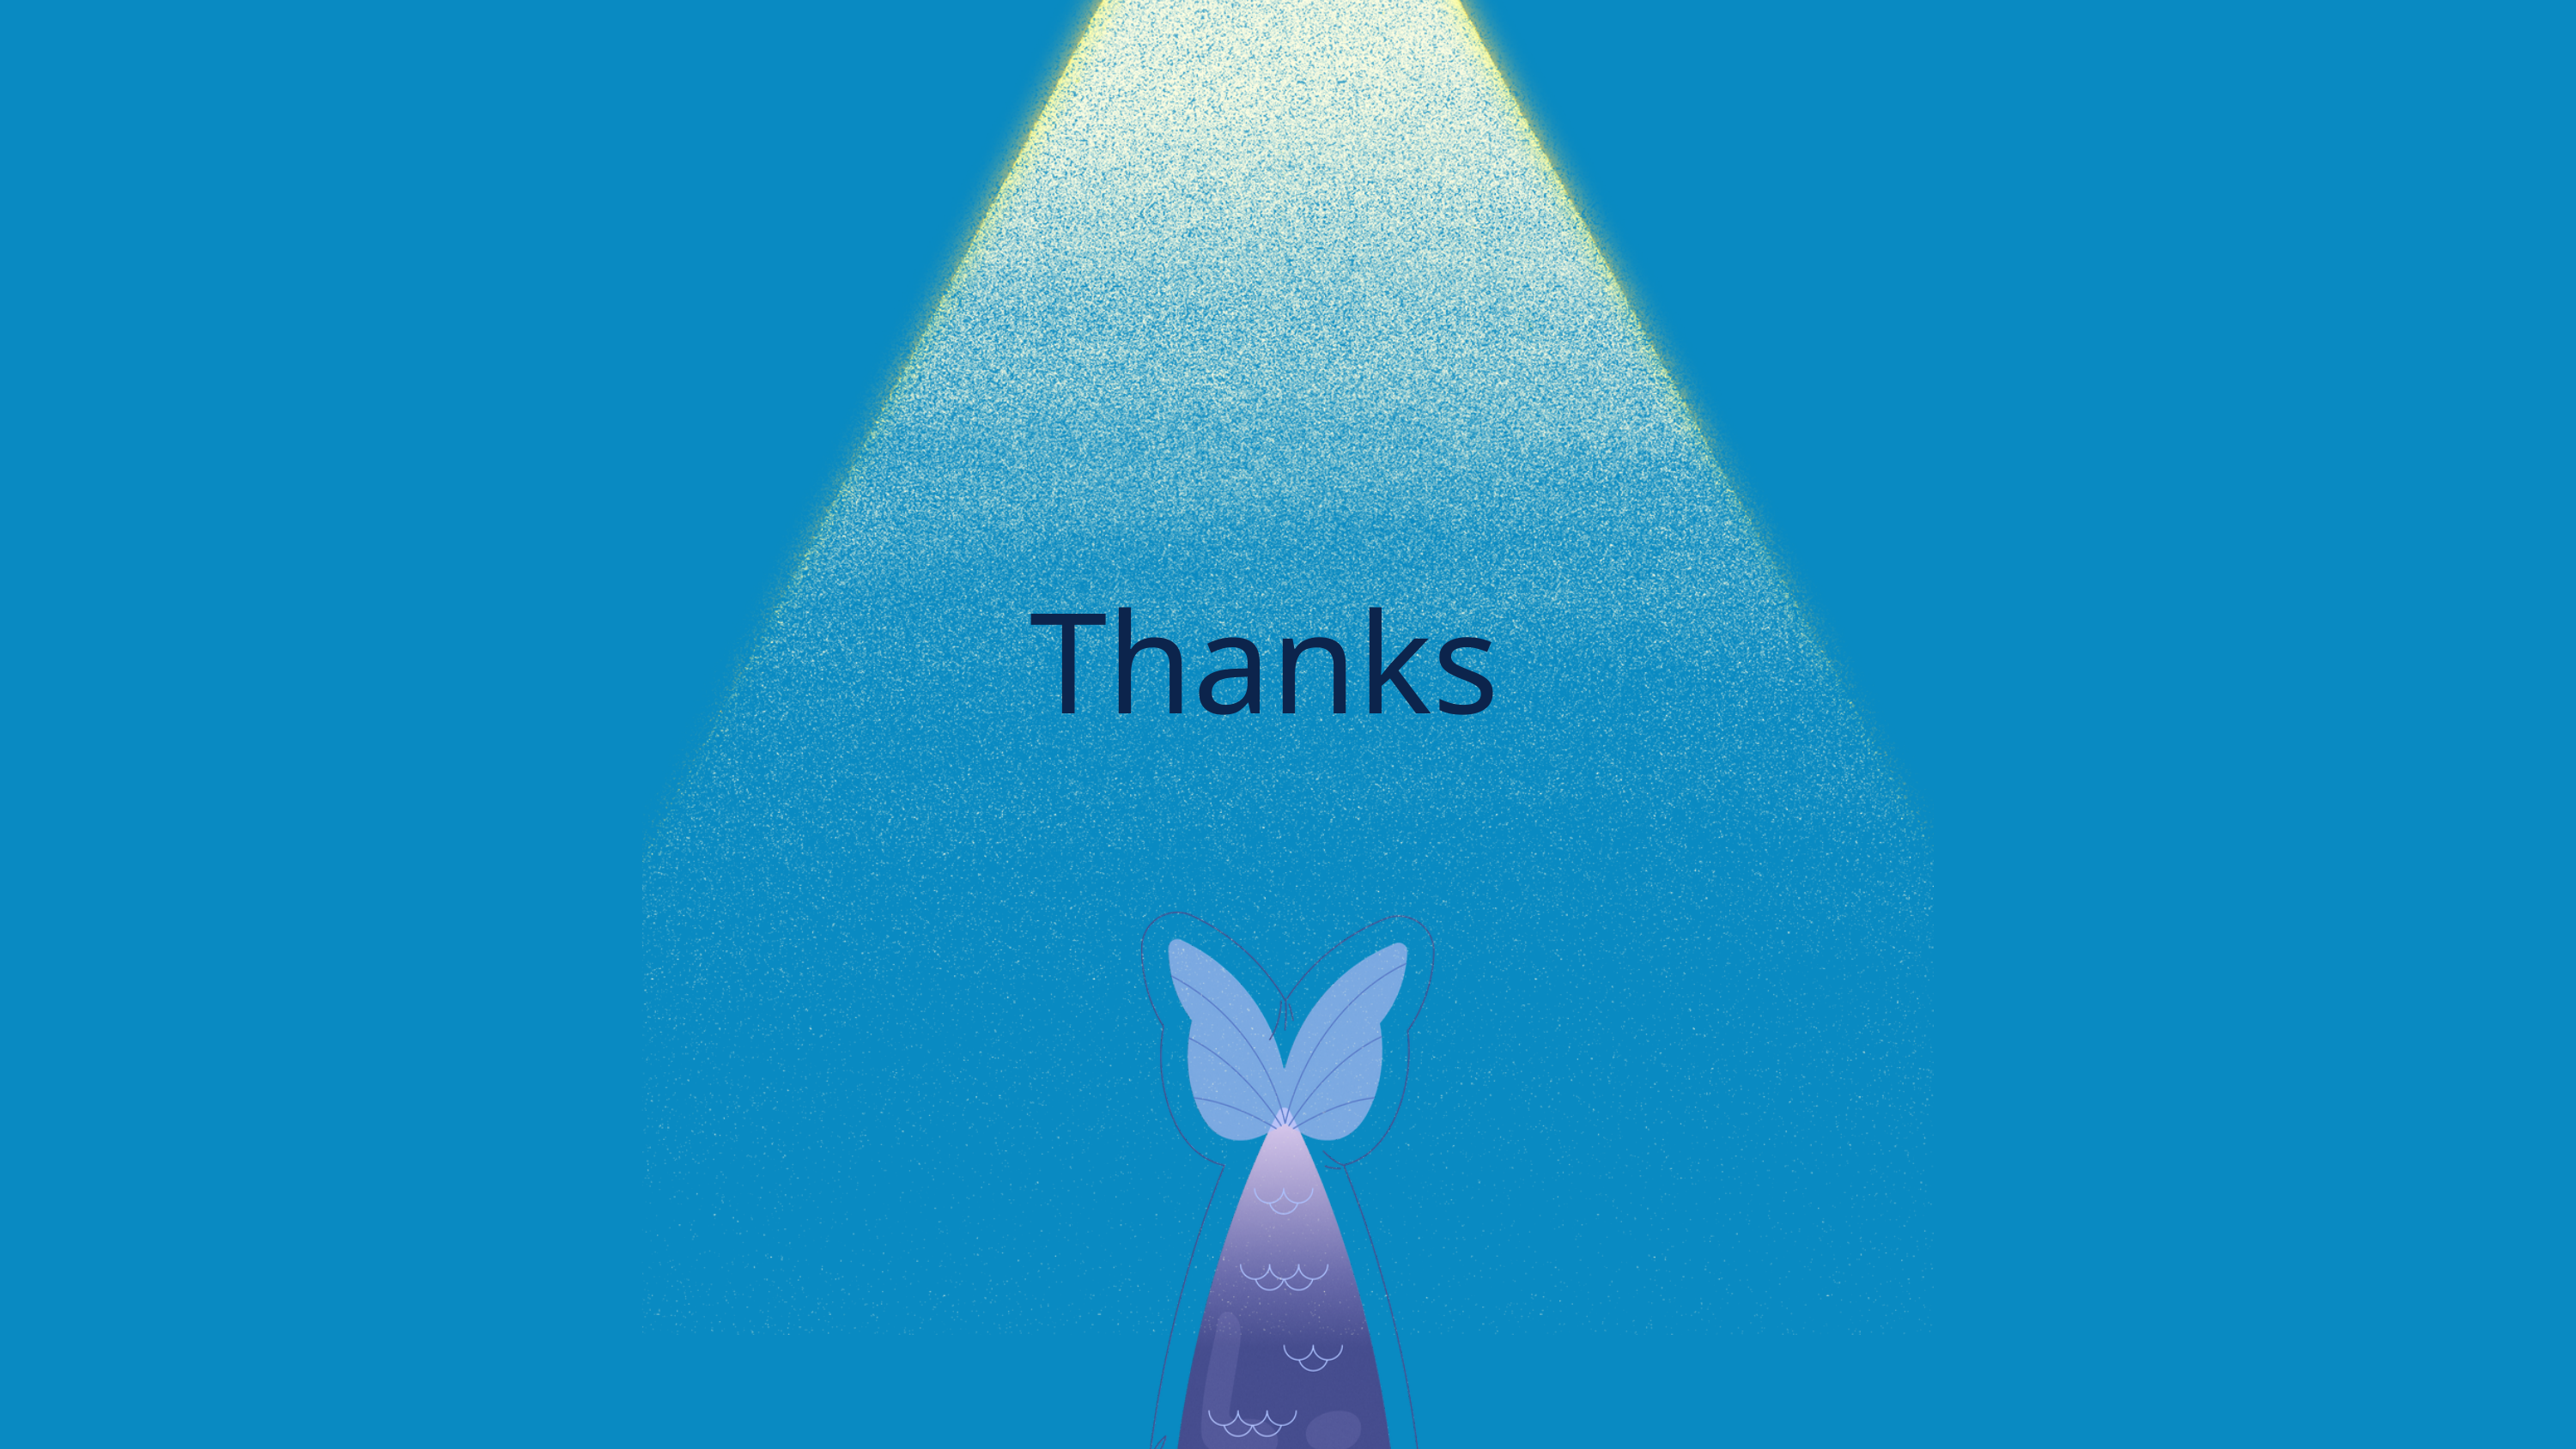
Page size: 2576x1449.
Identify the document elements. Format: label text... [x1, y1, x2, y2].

text_box [1141, 1335, 1435, 1449]
text_box Thanks [733, 573, 1500, 742]
text_box [641, 0, 1934, 1335]
